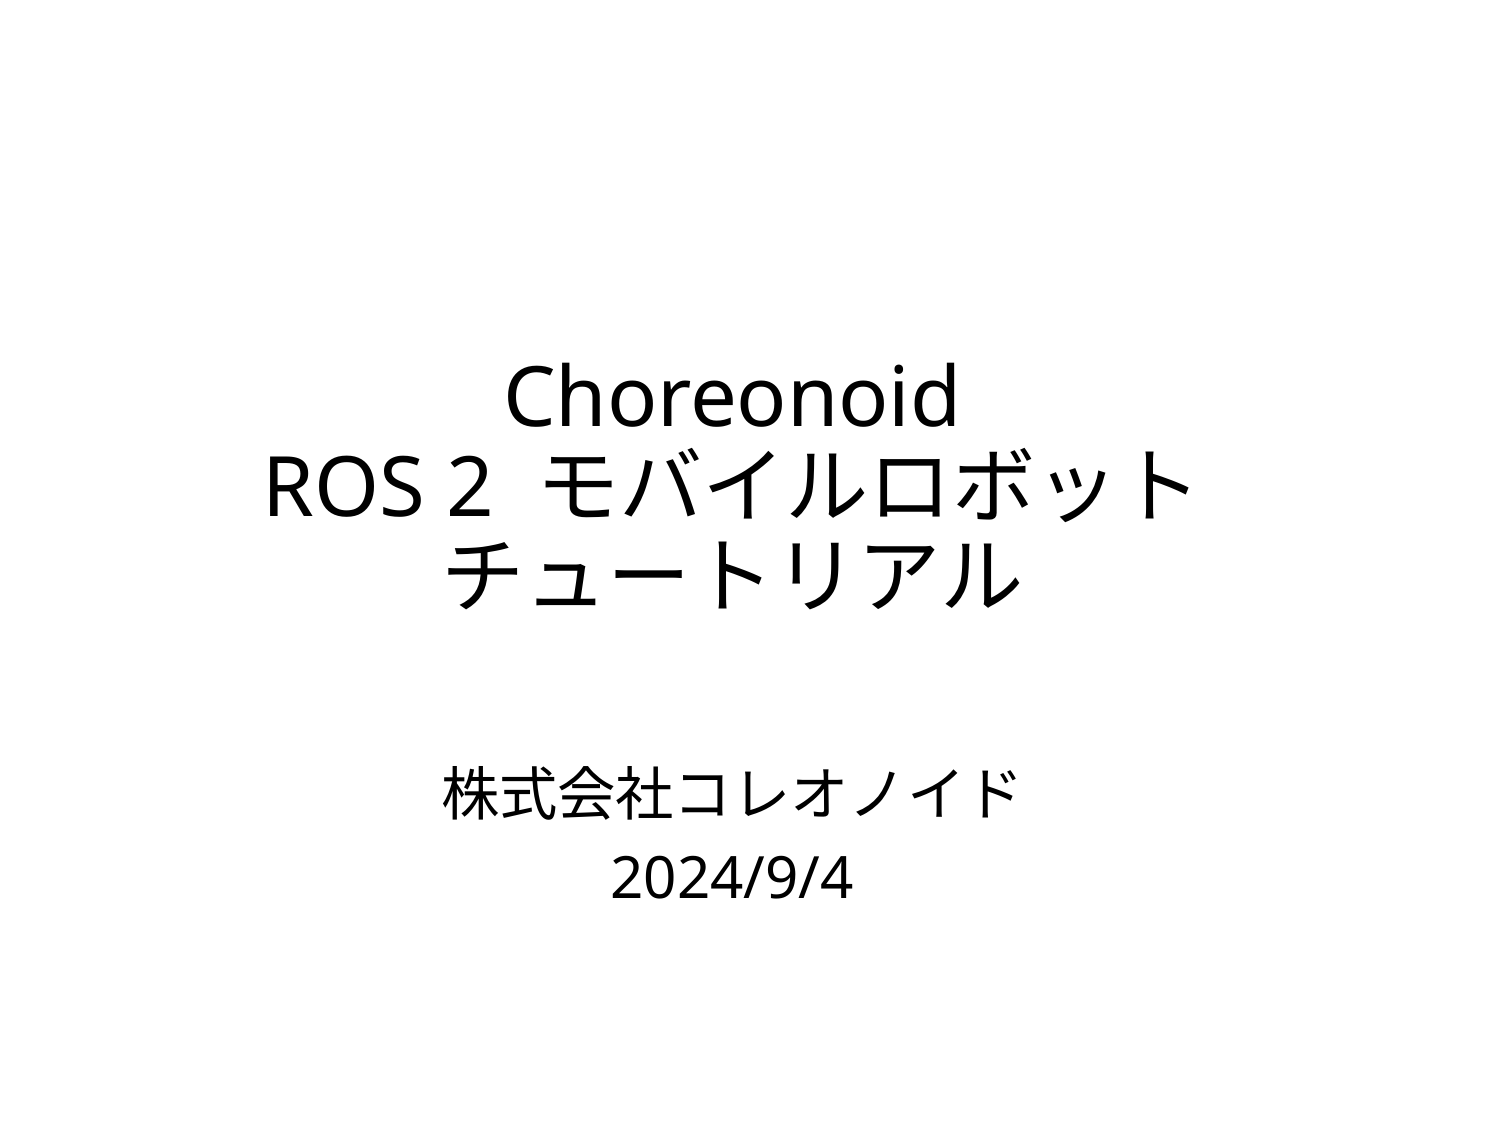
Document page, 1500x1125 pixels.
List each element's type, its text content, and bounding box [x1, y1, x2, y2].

subtitle 株式会社コレオノイド 2024/9/4 [169, 757, 1295, 962]
title Choreonoid ROS 2 モバイルロボット チュートリアル [79, 331, 1386, 632]
